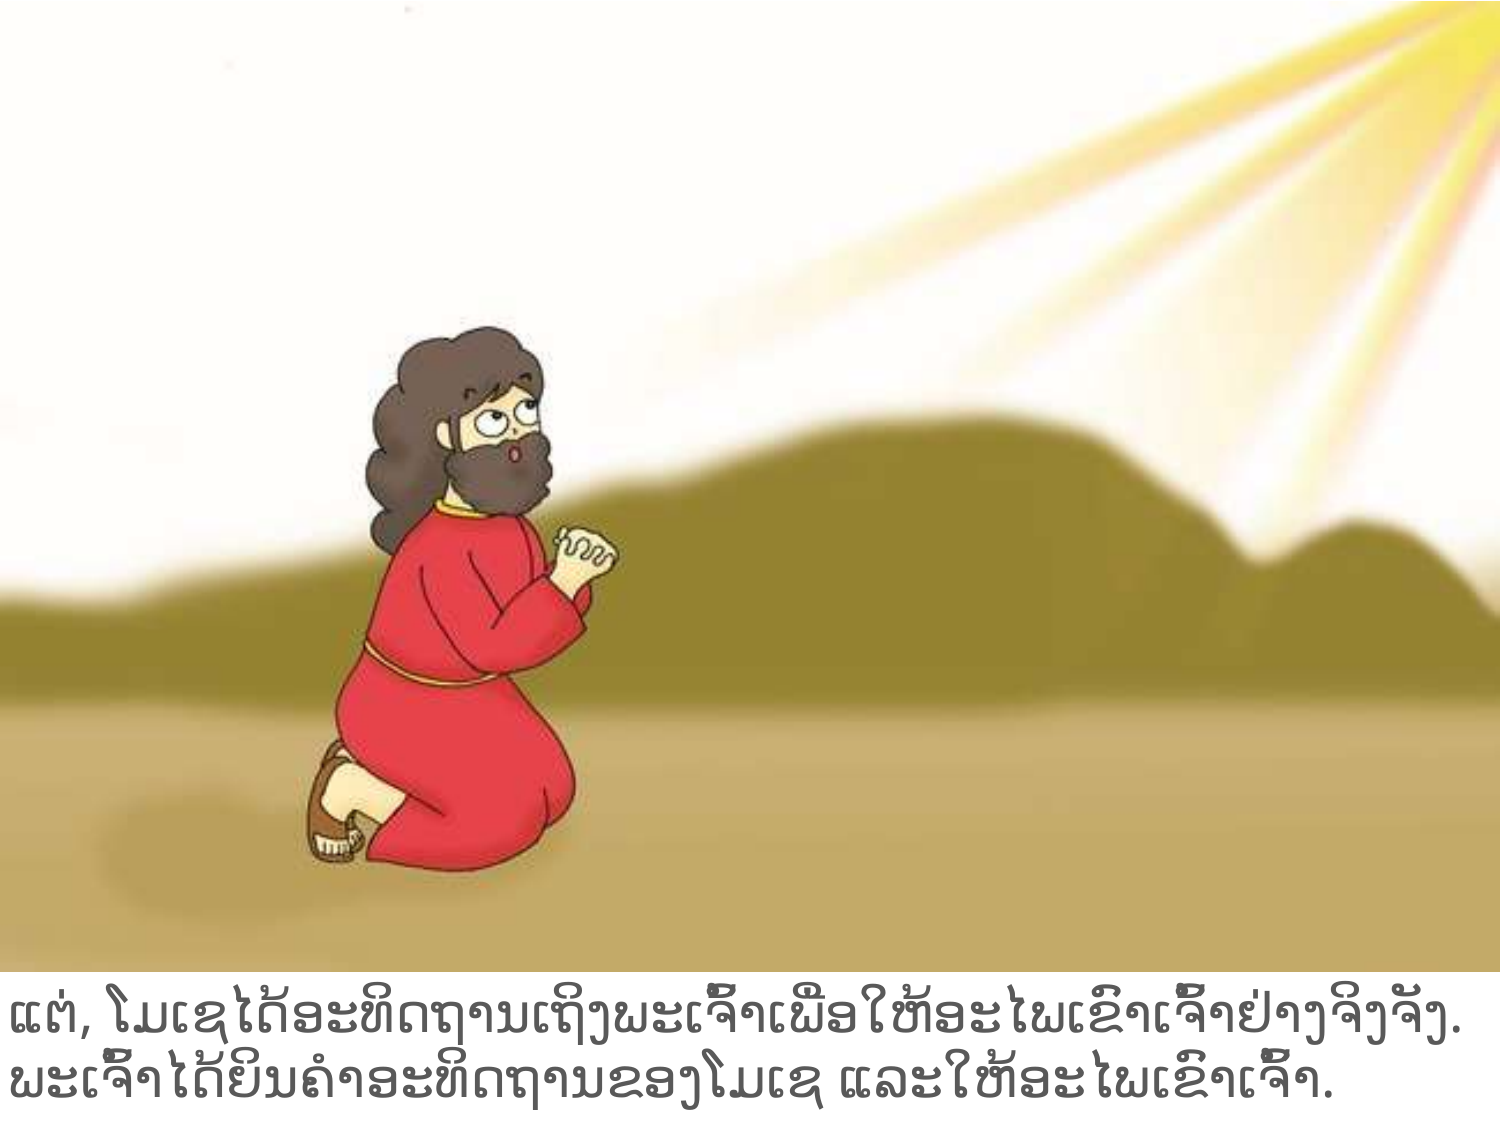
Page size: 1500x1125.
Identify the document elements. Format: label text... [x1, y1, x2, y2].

picture [0, 0, 1500, 972]
text_box ແຕ່, ໂມເຊໄດ້ອະທິດຖານເຖິງພະເຈົ້າເພື່ອໃຫ້ອະໄພເຂົາເຈົ້າຢ່າງຈິງຈັງ. ພະເຈົ້າ​ໄດ້​ຍິນ​ຄຳ​ອະທິດຖານ​ຂອງ​ໂມເຊ ແລະ​ໃຫ້​ອະໄພ​ເຂົາ​ເຈົ້າ. [0, 979, 1500, 1116]
